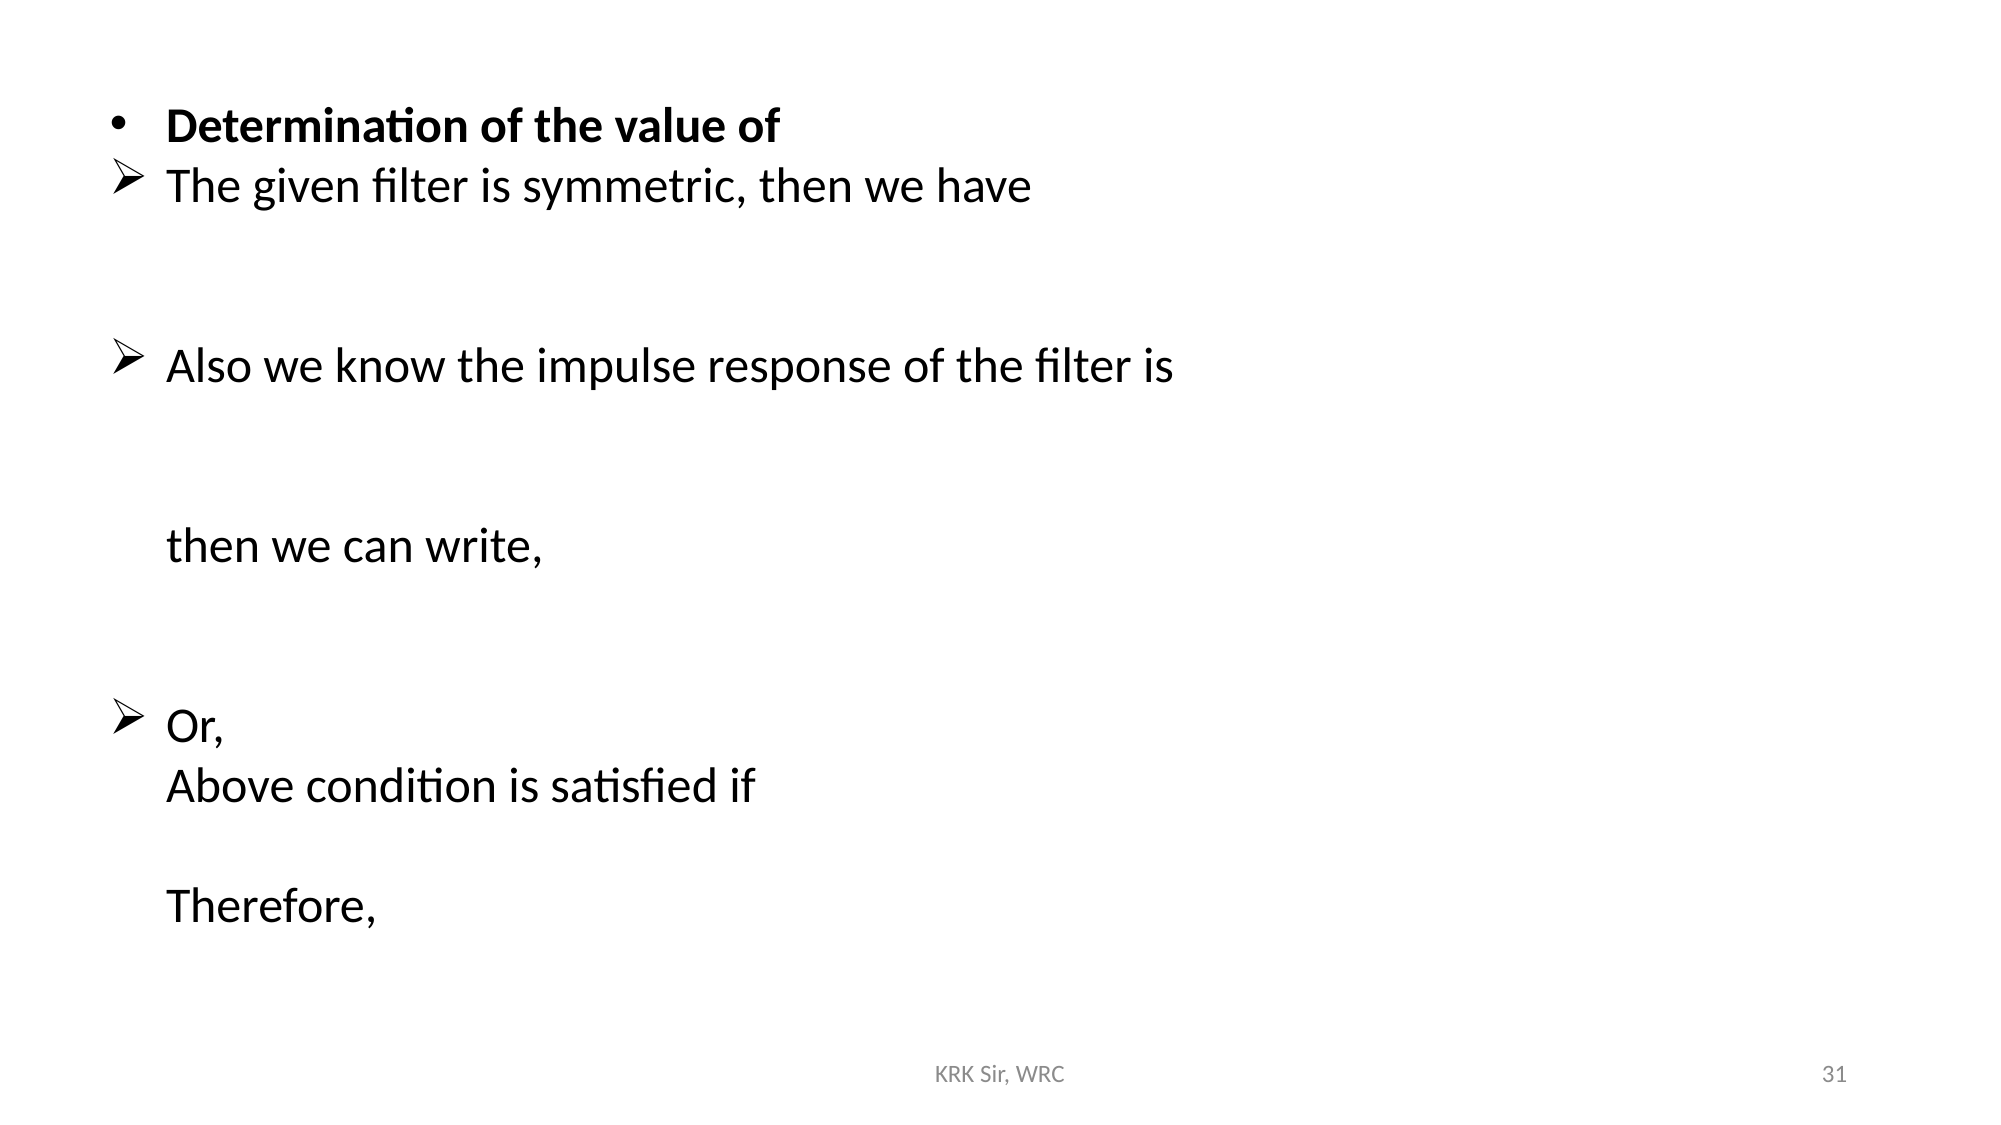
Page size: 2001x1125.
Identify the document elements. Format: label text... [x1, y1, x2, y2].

footer KRK Sir, WRC [662, 1042, 1338, 1103]
slide_number 31 [1412, 1042, 1863, 1103]
